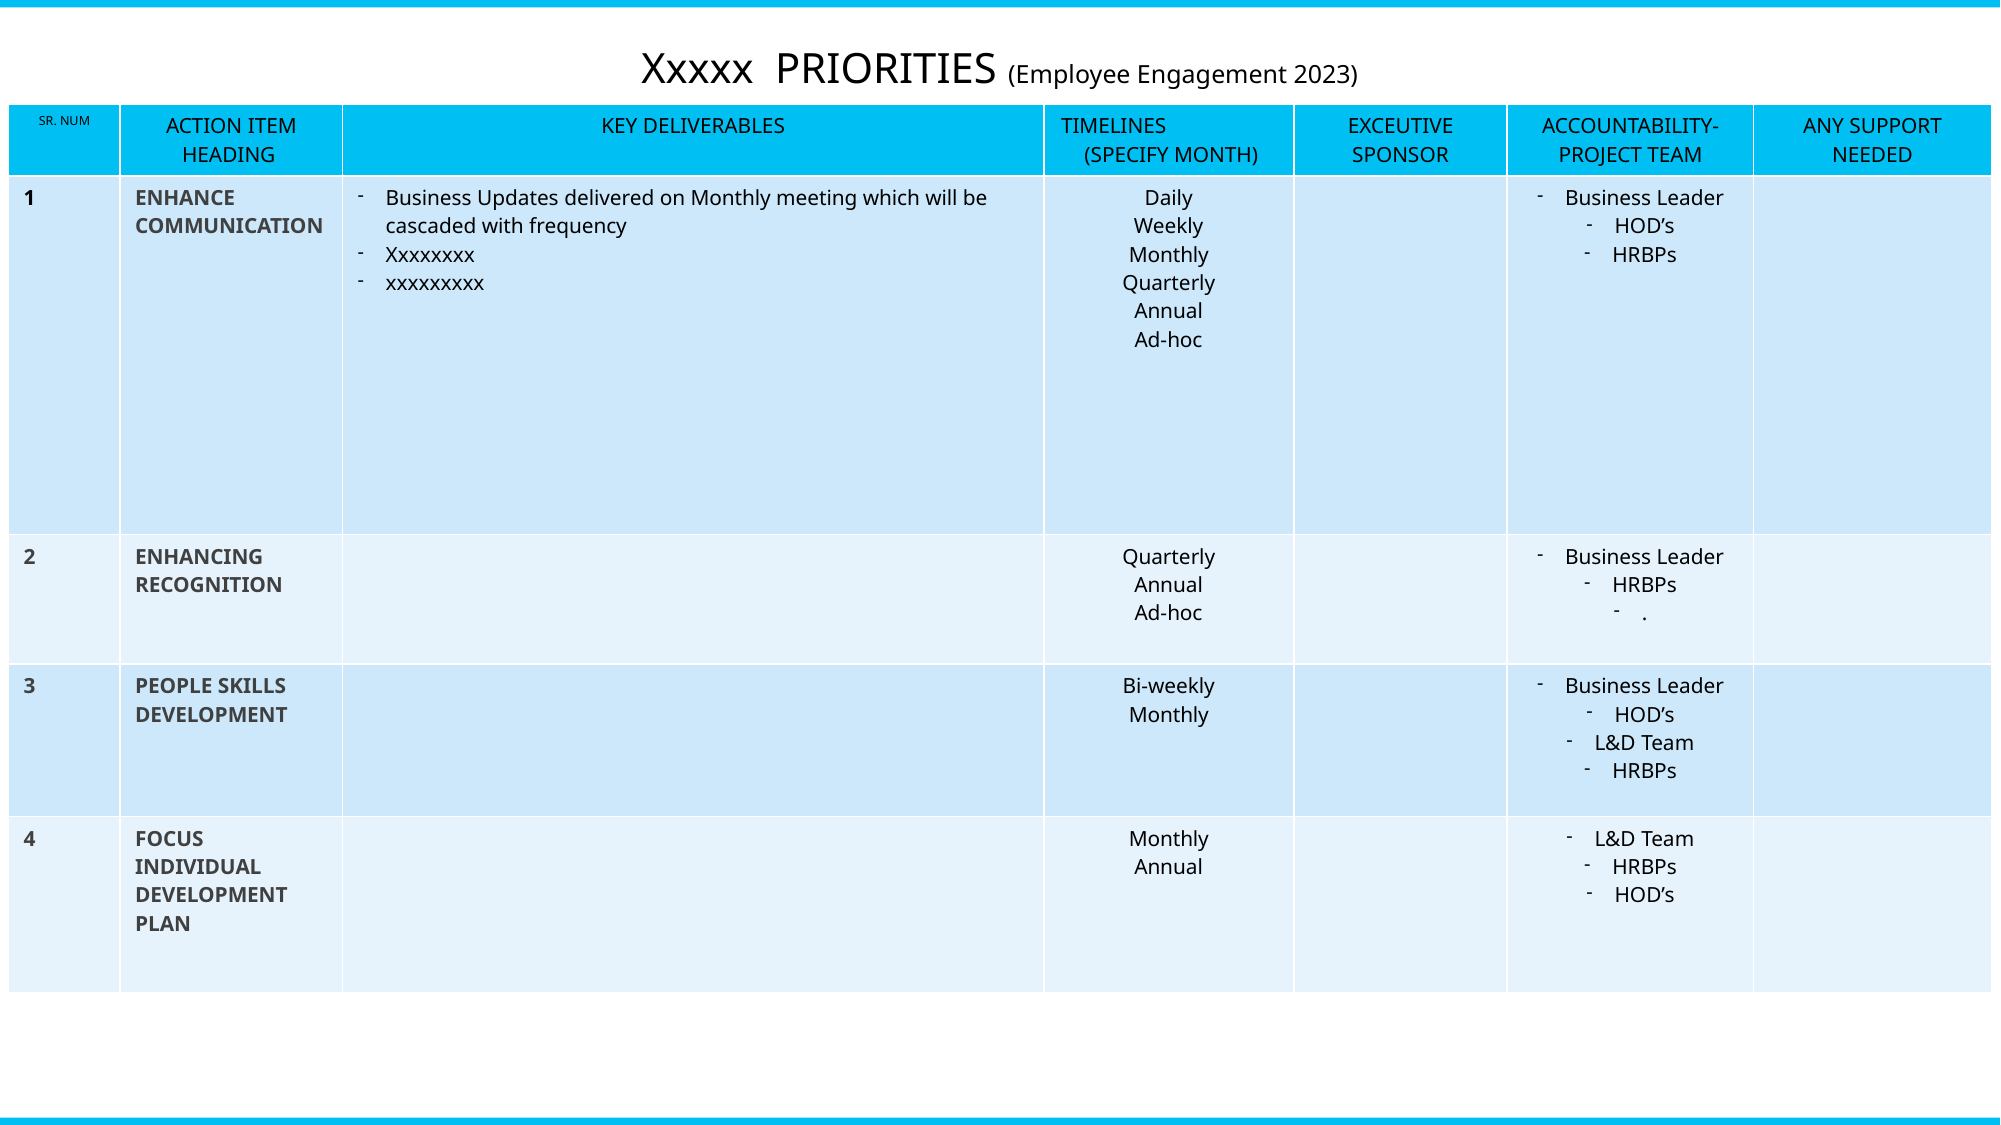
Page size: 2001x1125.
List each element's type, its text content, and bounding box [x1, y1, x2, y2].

table_header TIMELINES (SPECIFY MONTH) [1045, 105, 1293, 175]
table_header EXCEUTIVE SPONSOR [1295, 105, 1506, 175]
table_cell 2 [9, 535, 119, 663]
table_cell [1754, 665, 1991, 816]
table_cell [1754, 535, 1991, 663]
table_cell Bi-weekly Monthly [1045, 665, 1293, 816]
table_cell Business Leader HOD’s HRBPs [1508, 177, 1753, 534]
table_cell [343, 665, 1043, 816]
table_cell 4 [9, 817, 119, 992]
table_header KEY DELIVERABLES [343, 105, 1043, 175]
list Xxxxx PRIORITIES (Employee Engagement 2023) [50, 10, 1950, 103]
table_cell [1295, 665, 1506, 816]
table_cell Monthly Annual [1045, 817, 1293, 992]
table_cell Business Leader HOD’s L&D Team HRBPs [1508, 665, 1753, 816]
table_cell Quarterly Annual Ad-hoc [1045, 535, 1293, 663]
table_cell [1295, 535, 1506, 663]
table_cell [343, 817, 1043, 992]
table_cell 1 [9, 177, 119, 534]
table_cell Daily Weekly Monthly Quarterly Annual Ad-hoc [1045, 177, 1293, 534]
table_cell Business Leader HRBPs . [1508, 535, 1753, 663]
table_cell Business Updates delivered on Monthly meeting which will be cascaded with frequency Xxxxxxxx xxxxxxxxx [343, 177, 1043, 534]
table_header ANY SUPPORT NEEDED [1754, 105, 1991, 175]
table_cell ENHANCE COMMUNICATION [121, 177, 342, 534]
table_cell [1754, 817, 1991, 992]
table_cell ENHANCING RECOGNITION [121, 535, 342, 663]
table_cell [1295, 177, 1506, 534]
table_header SR. NUM [9, 105, 119, 175]
table_cell [343, 535, 1043, 663]
table_header ACCOUNTABILITY- PROJECT TEAM [1508, 105, 1753, 175]
table_cell [1295, 817, 1506, 992]
table_cell 3 [9, 665, 119, 816]
table_header ACTION ITEM HEADING [121, 105, 342, 175]
table_cell PEOPLE SKILLS DEVELOPMENT [121, 665, 342, 816]
table_cell FOCUS INDIVIDUAL DEVELOPMENT PLAN [121, 817, 342, 992]
table_cell [1754, 177, 1991, 534]
table_cell L&D Team HRBPs HOD’s [1508, 817, 1753, 992]
